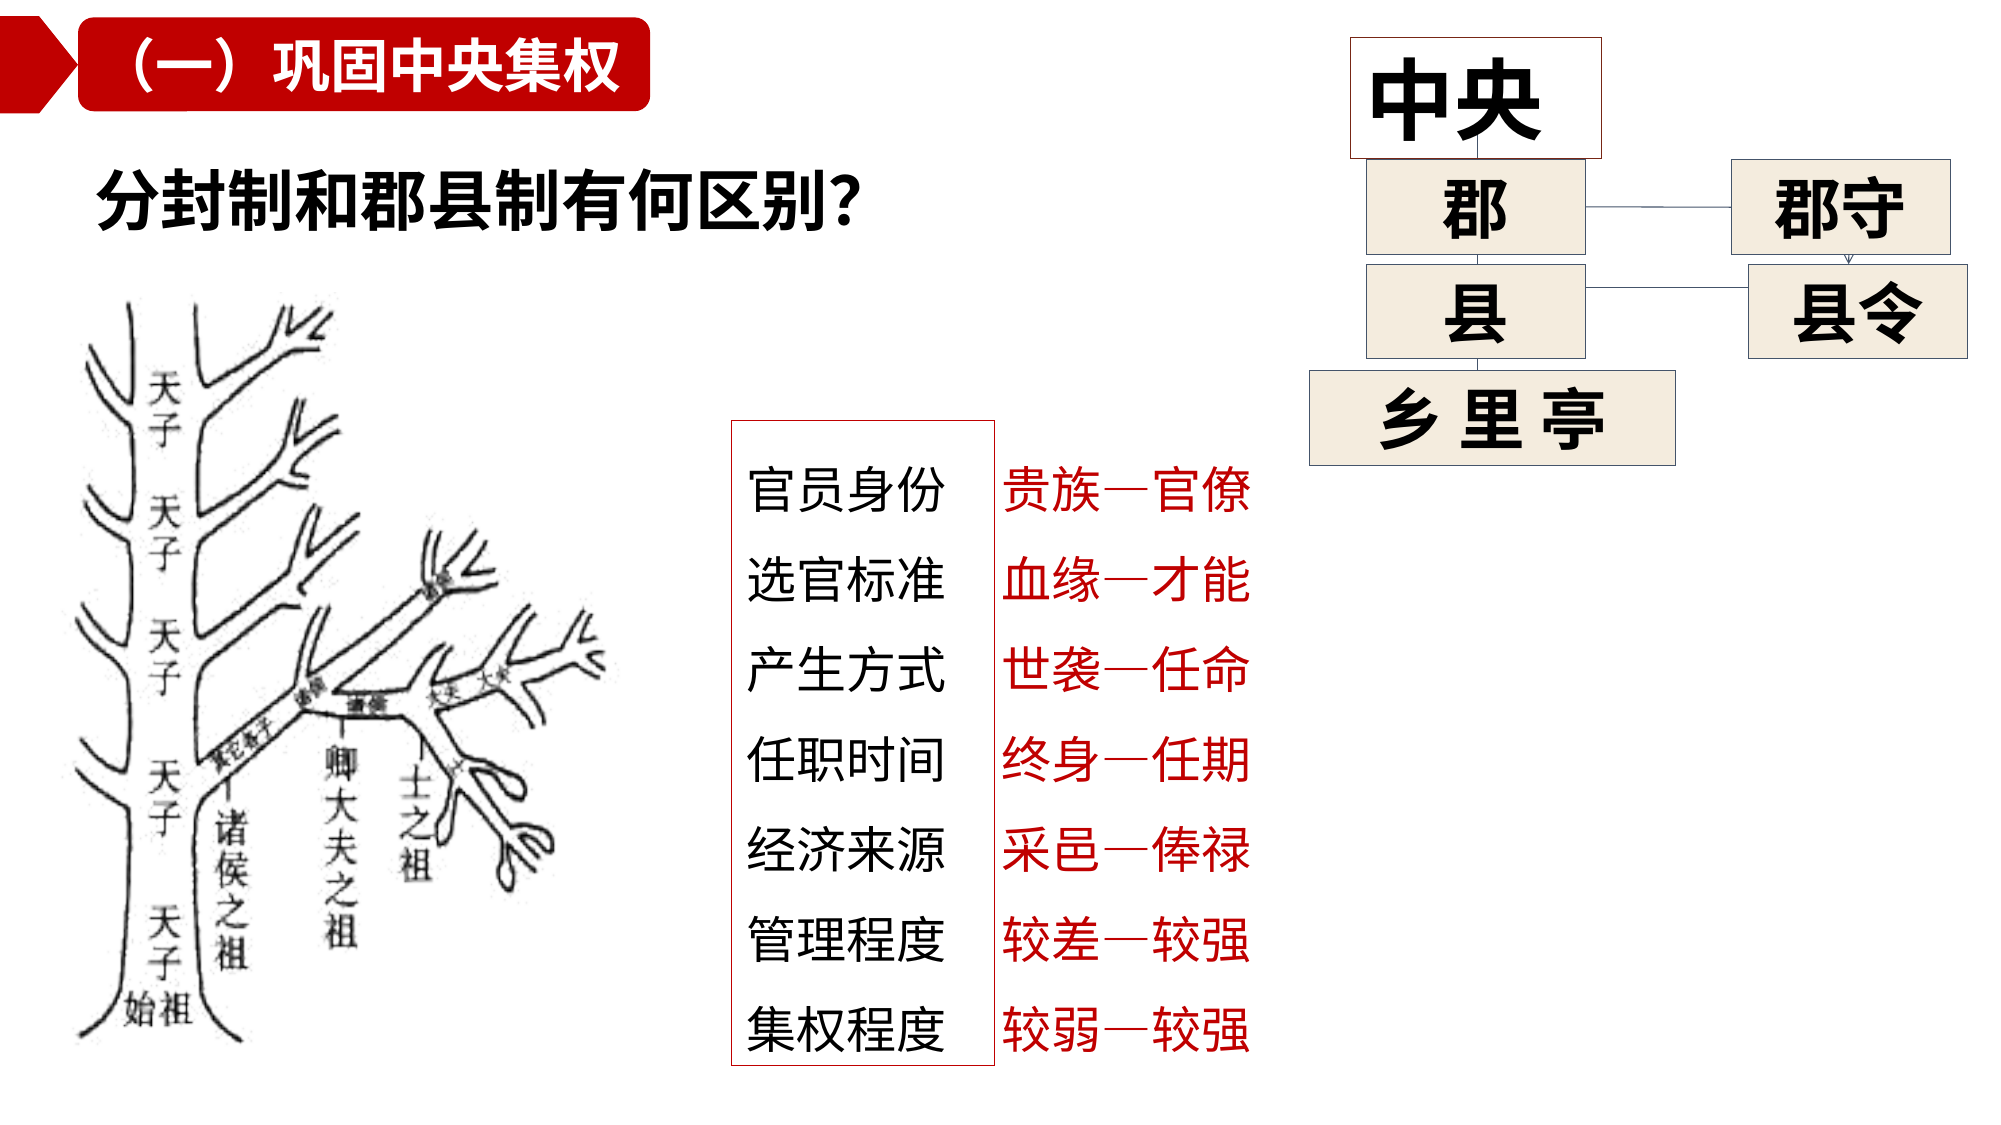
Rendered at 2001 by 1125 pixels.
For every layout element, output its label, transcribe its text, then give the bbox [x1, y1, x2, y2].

text_box 分封制和郡县制有何区别？ [79, 151, 911, 246]
text_box 贵族—官僚 血缘—才能 世袭—任命 终身—任期 采邑—俸禄 较差—较强 较弱—较强 [987, 420, 1299, 1066]
text_box [0, 15, 80, 115]
text_box 官员身份 选官标准 产生方式 任职时间 经济来源 管理程度 集权程度 [731, 420, 987, 1066]
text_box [1309, 37, 1968, 467]
text_box （一）巩固中央集权 [78, 17, 651, 112]
picture [16, 292, 714, 1068]
